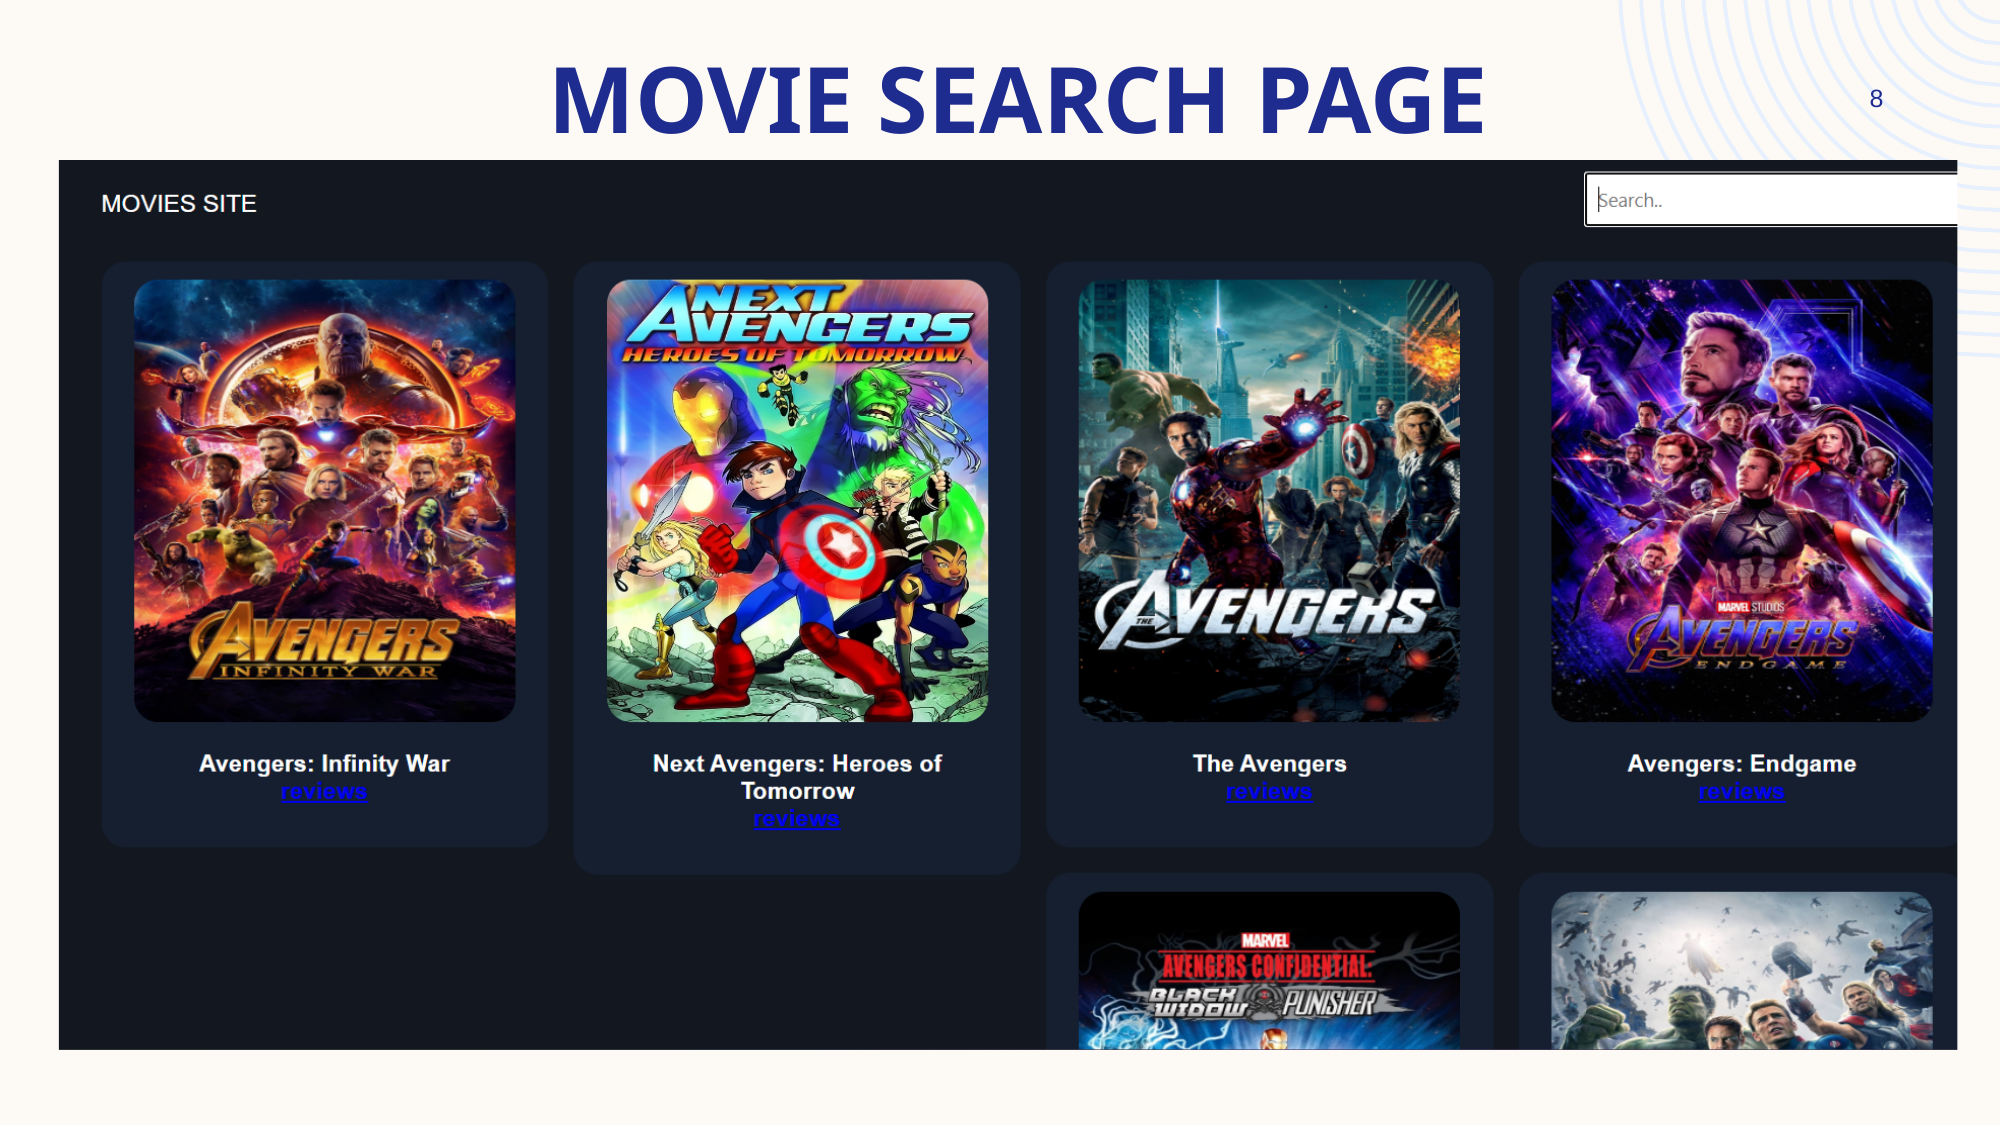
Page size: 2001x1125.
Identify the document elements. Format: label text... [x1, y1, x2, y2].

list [58, 160, 1958, 1050]
slide_number 8 [1795, 75, 1958, 120]
title Movie search page [143, 34, 1895, 160]
